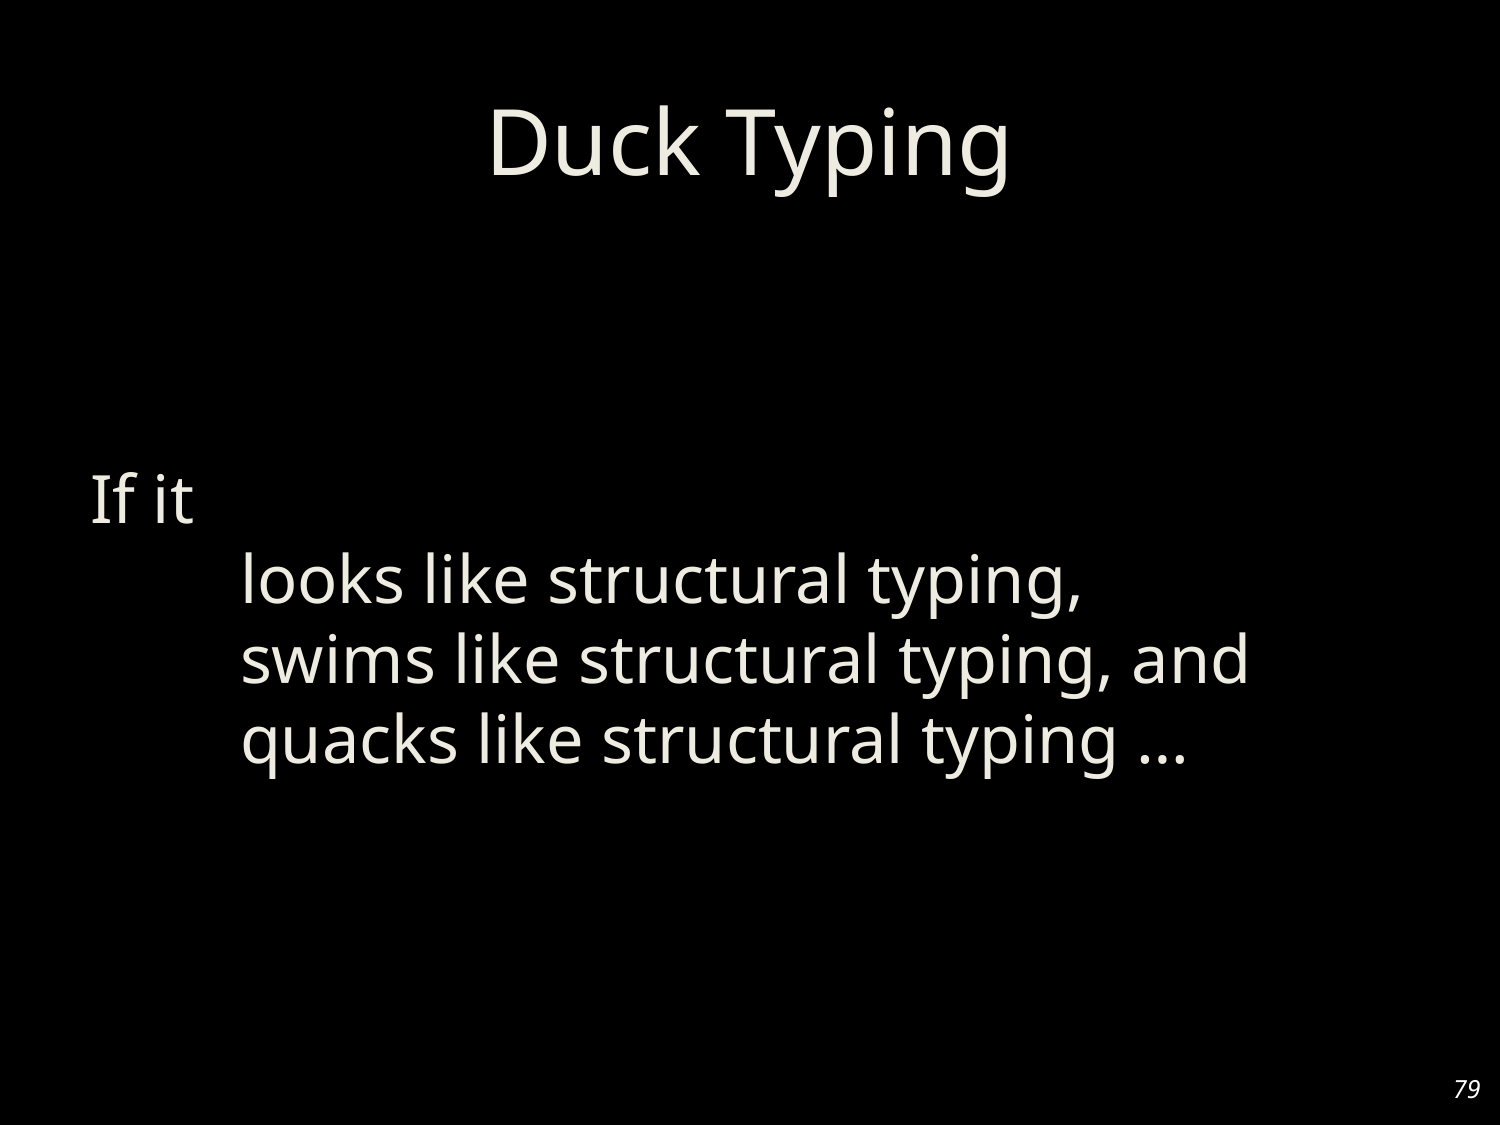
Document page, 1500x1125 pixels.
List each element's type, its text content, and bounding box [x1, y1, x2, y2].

slide_number 79 [1145, 1060, 1496, 1121]
list If it looks like structural typing, swims like structural typing, and quacks like structural typing … [75, 262, 1425, 1005]
title Duck Typing [75, 45, 1425, 233]
